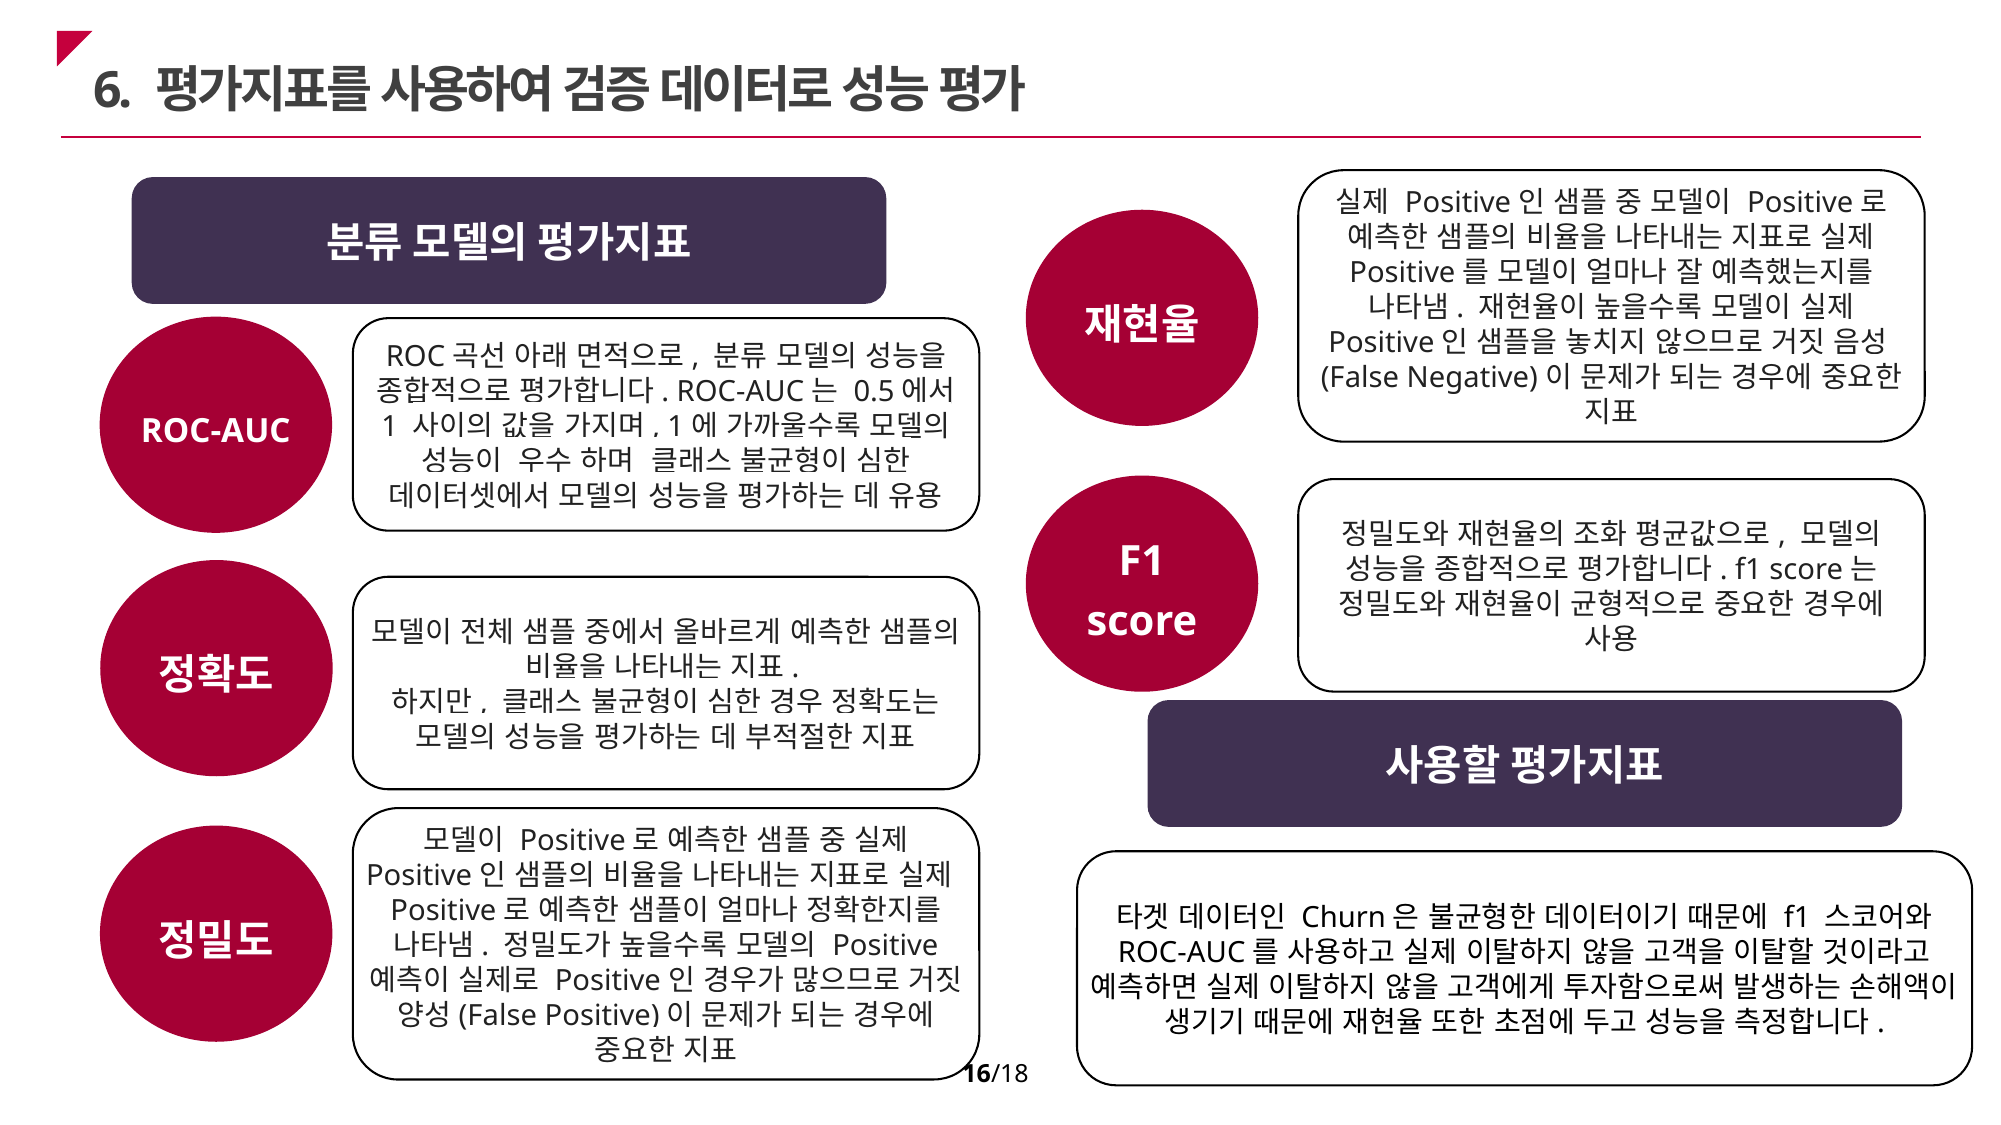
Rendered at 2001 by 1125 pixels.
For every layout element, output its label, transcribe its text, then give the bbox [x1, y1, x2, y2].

text_box F1 score [1025, 475, 1259, 692]
text_box [77, 1, 127, 52]
text_box 모델이 전체 샘플 중에서 올바르게 예측한 샘플의 비율을 나타내는 지표. 하지만, 클래스 불균형이 심한 경우 정확도는 모델의 성능을 평가하는 데 부적절한 지표 [352, 576, 980, 790]
text_box 실제 Positive인 샘플 중 모델이 Positive로 예측한 샘플의 비율을 나타내는 지표로 실제 Positive를 모델이 얼마나 잘 예측했는지를 나타냄. 재현율이 높을수록 모델이 실제 Positive인 샘플을 놓치지 않으므로 거짓 음성(False Negative)이 문제가 되는 경우에 중요한 지표 [1298, 170, 1925, 442]
text_box ROC-AUC [99, 316, 333, 533]
text_box 사용할 평가지표 [1145, 697, 1905, 829]
text_box 타겟 데이터인 Churn은 불균형한 데이터이기 때문에 f1 스코어와 ROC-AUC를 사용하고 실제 이탈하지 않을 고객을 이탈할 것이라고 예측하면 실제 이탈하지 않을 고객에게 투자함으로써 발생하는 손해액이 생기기 때문에 재현율 또한 초점에 두고 성능을 측정합니다. [1076, 851, 1973, 1086]
text_box 모델이 Positive로 예측한 샘플 중 실제 Positive인 샘플의 비율을 나타내는 지표로 실제 Positive로 예측한 샘플이 얼마나 정확한지를 나타냄. 정밀도가 높을수록 모델의 Positive 예측이 실제로 Positive인 경우가 많으므로 거짓 양성(False Positive)이 문제가 되는 경우에 중요한 지표 [352, 808, 980, 1080]
text_box 분류 모델의 평가지표 [129, 174, 889, 306]
text_box 정밀도와 재현율의 조화 평균값으로, 모델의 성능을 종합적으로 평가합니다. f1 score는 정밀도와 재현율이 균형적으로 중요한 경우에 사용 [1298, 479, 1925, 692]
text_box ROC곡선 아래 면적으로, 분류 모델의 성능을 종합적으로 평가합니다. ROC-AUC는 0.5에서 1 사이의 값을 가지며, 1에 가까울수록 모델의 성능이 우수 하며 클래스 불균형이 심한 데이터셋에서 모델의 성능을 평가하는 데 유용 [352, 318, 980, 531]
text_box 6. 평가지표를 사용하여 검증 데이터로 성능 평가 [78, 49, 1729, 125]
text_box [54, 28, 77, 69]
text_box 정확도 [100, 560, 333, 777]
text_box 정밀도 [99, 825, 333, 1042]
text_box 재현율 [1025, 209, 1259, 426]
